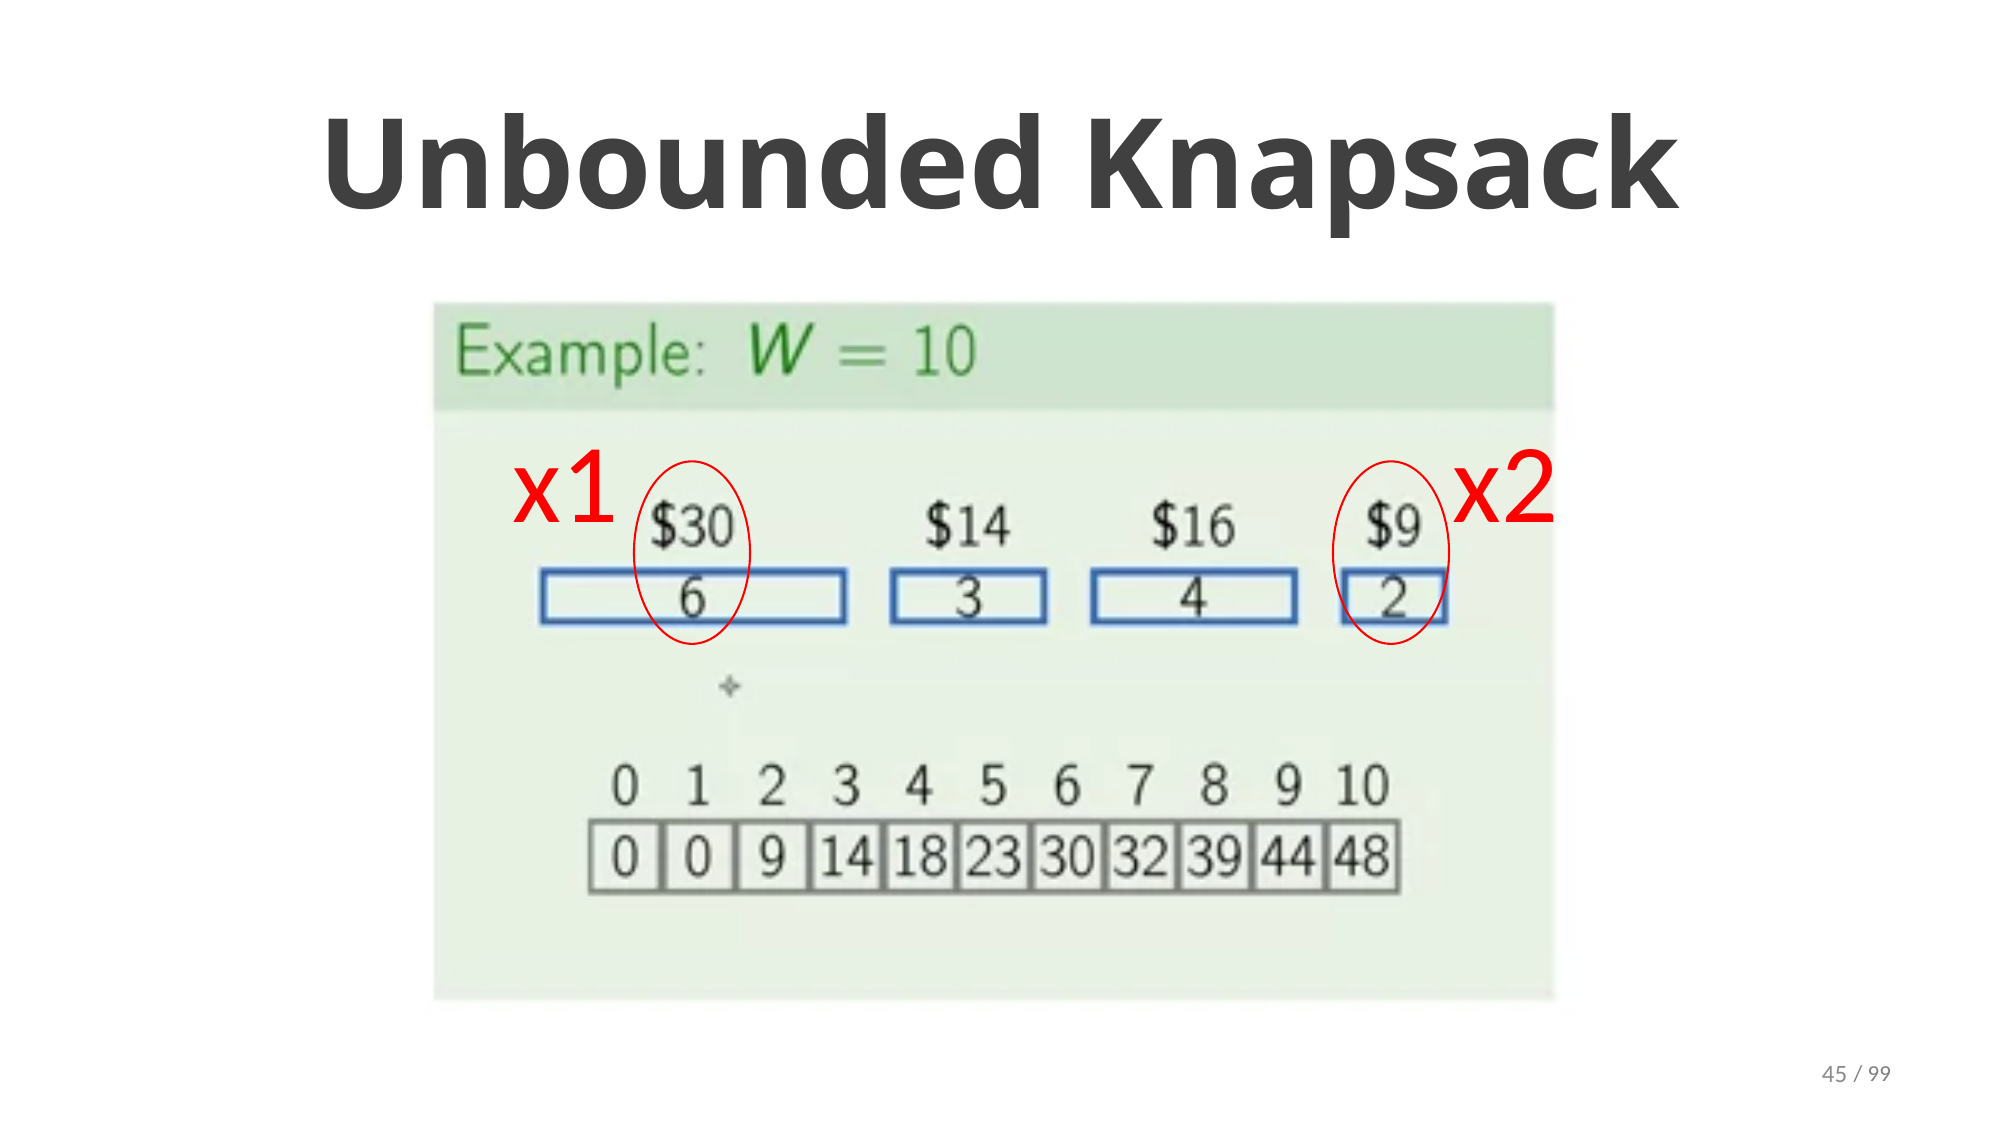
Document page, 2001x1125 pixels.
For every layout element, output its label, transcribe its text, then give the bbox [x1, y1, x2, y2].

title Unbounded Knapsack [131, 54, 1869, 284]
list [425, 299, 1575, 1014]
slide_number 45 [1412, 1042, 1863, 1103]
